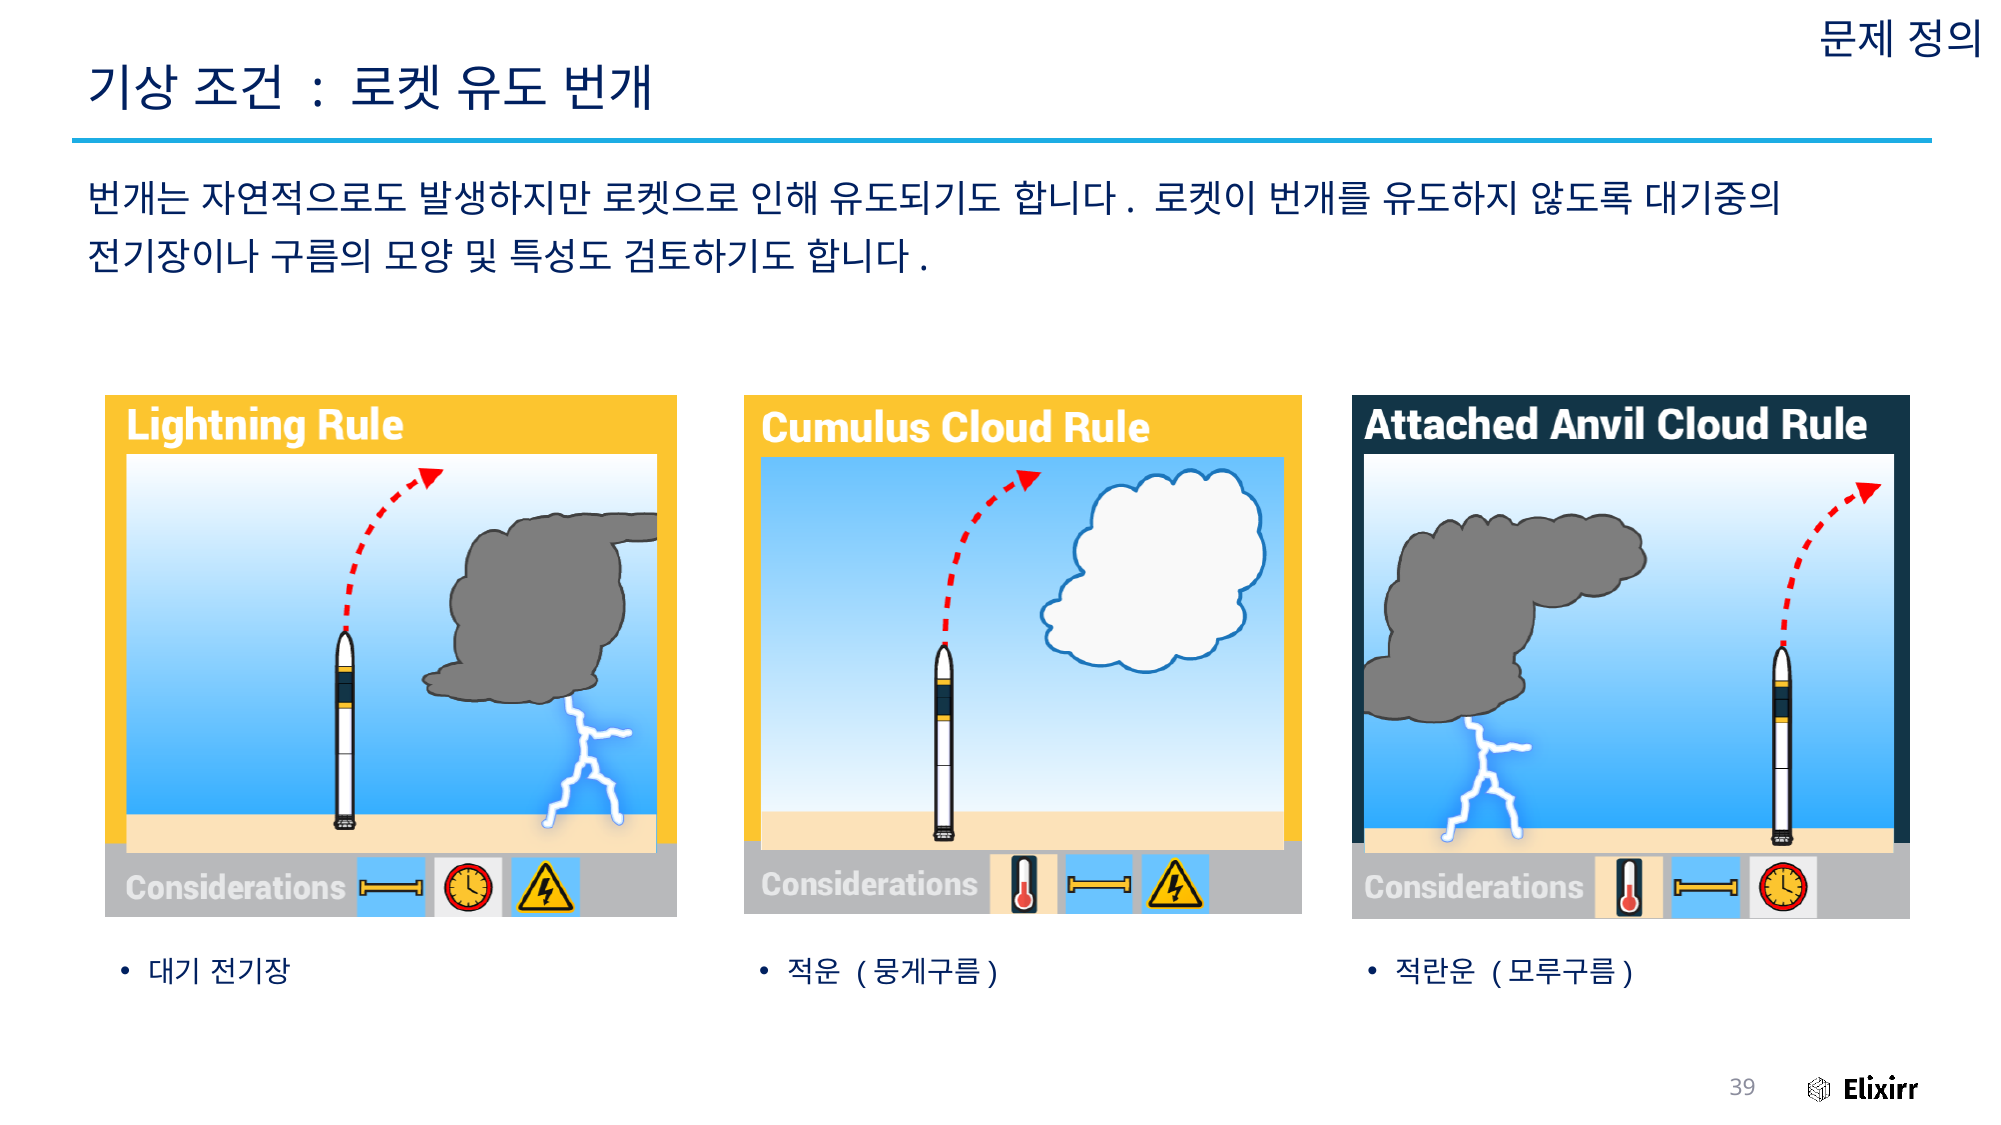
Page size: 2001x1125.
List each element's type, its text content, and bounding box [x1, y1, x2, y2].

picture [744, 395, 1302, 914]
list 번개는 자연적으로도 발생하지만 로켓으로 인해 유도되기도 합니다. 로켓이 번개를 유도하지 않도록 대기중의 전기장이나 구름의 모양 및 특성도 검토하기도 합니다. [72, 153, 1933, 343]
text_box 적란운 (모루구름) [1352, 919, 1729, 996]
text_box 적운 (뭉게구름) [744, 918, 1121, 996]
title 기상 조건 : 로켓 유도 번개 [72, 43, 1933, 138]
picture [1352, 395, 1910, 919]
picture [1808, 1075, 1918, 1102]
text_box 대기 전기장 [105, 918, 482, 996]
text_box 문제 정의 [1389, 5, 2000, 71]
picture [105, 395, 677, 917]
slide_number 39 [1695, 1058, 1790, 1119]
